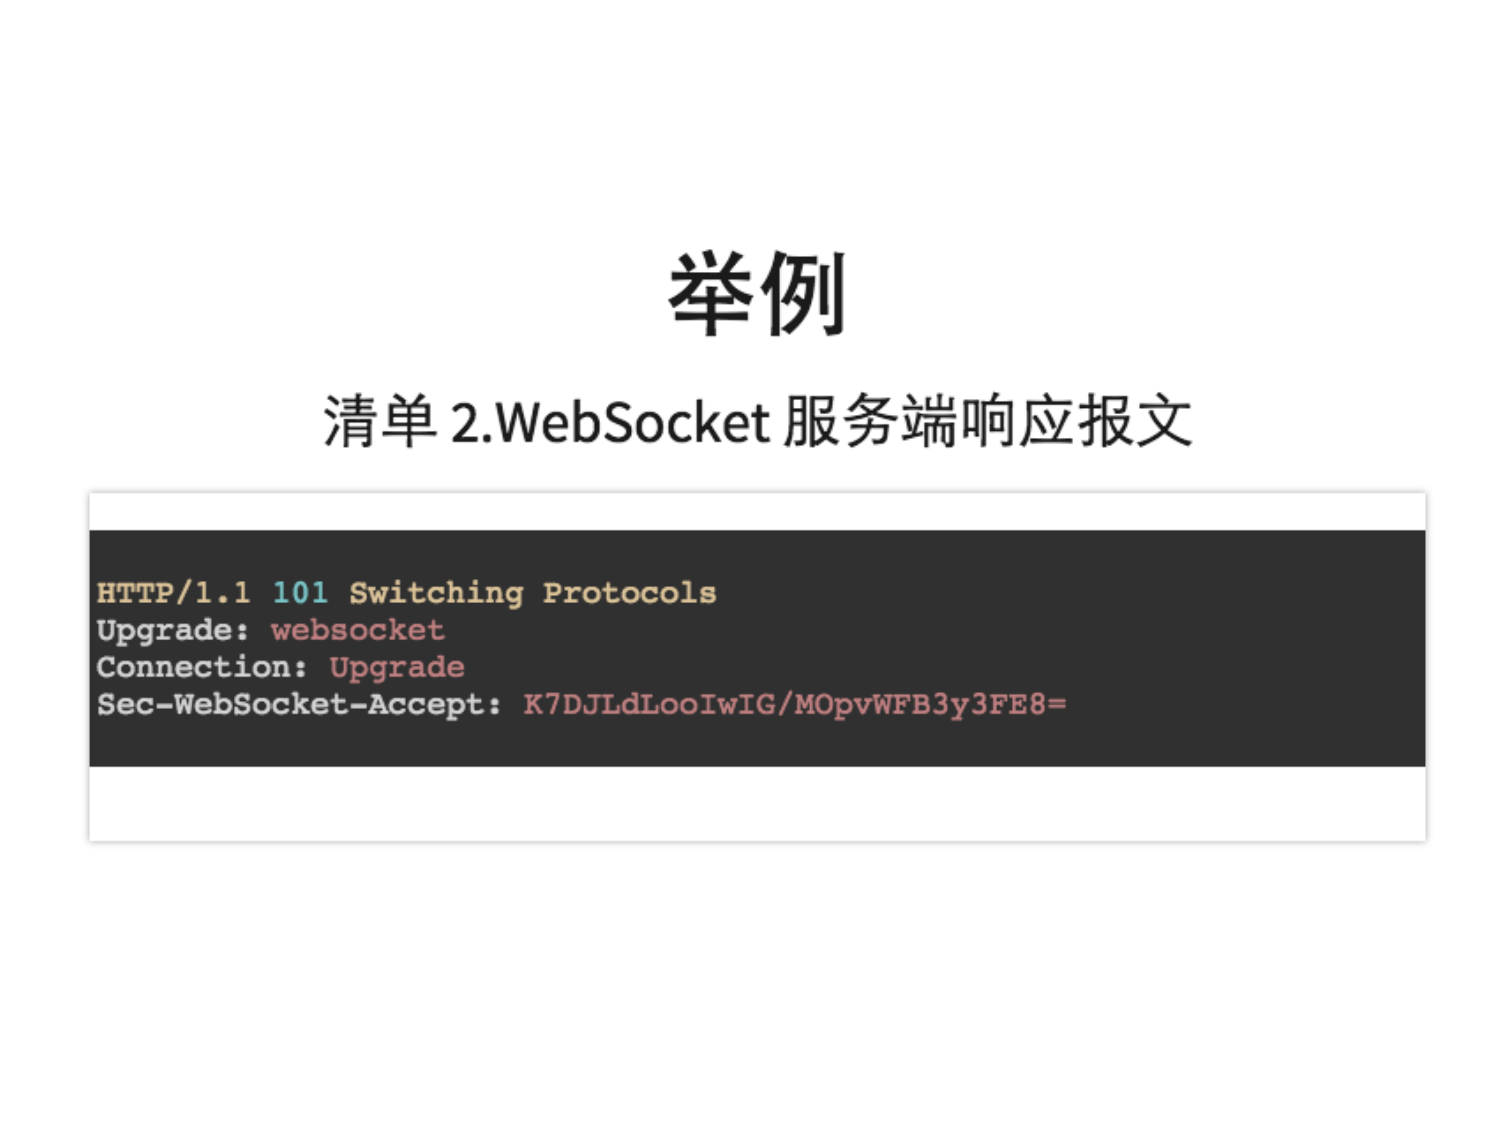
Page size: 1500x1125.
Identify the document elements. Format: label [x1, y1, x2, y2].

picture [0, 180, 1500, 943]
